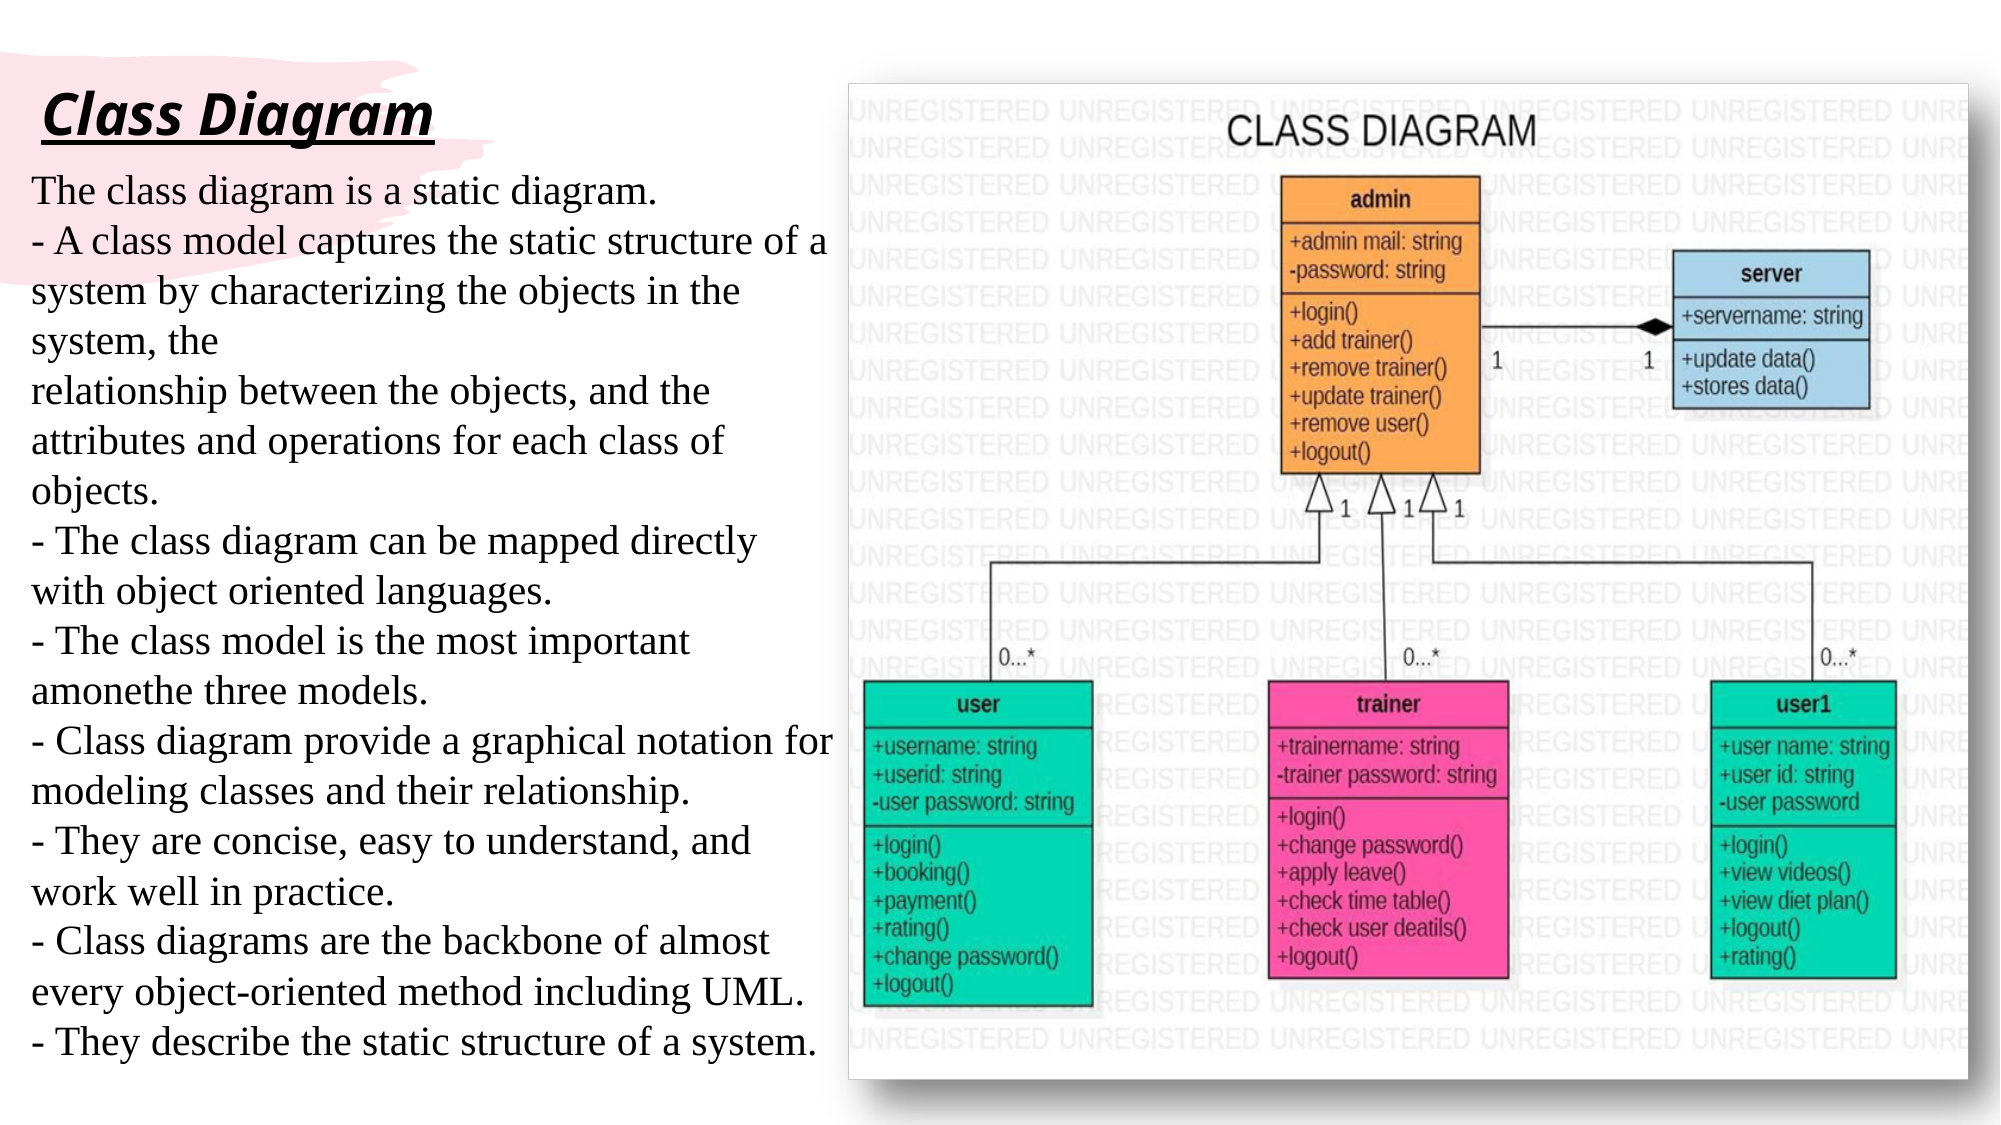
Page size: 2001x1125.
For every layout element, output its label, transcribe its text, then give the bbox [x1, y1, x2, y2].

text_box The class diagram is a static diagram. - A class model captures the static structure of a system by characterizing the objects in the system, the relationship between the objects, and the attributes and operations for each class of objects. - The class diagram can be mapped directly with object oriented languages. - The class model is the most important amonethe three models. - Class diagram provide a graphical notation for modeling classes and their relationship. - They are concise, easy to understand, and work well in practice. - Class diagrams are the backbone of almost every object-oriented method including UML. - They describe the static structure of a system. [16, 155, 820, 1071]
text_box Class Diagram [26, 69, 596, 155]
picture [820, 49, 2000, 1125]
